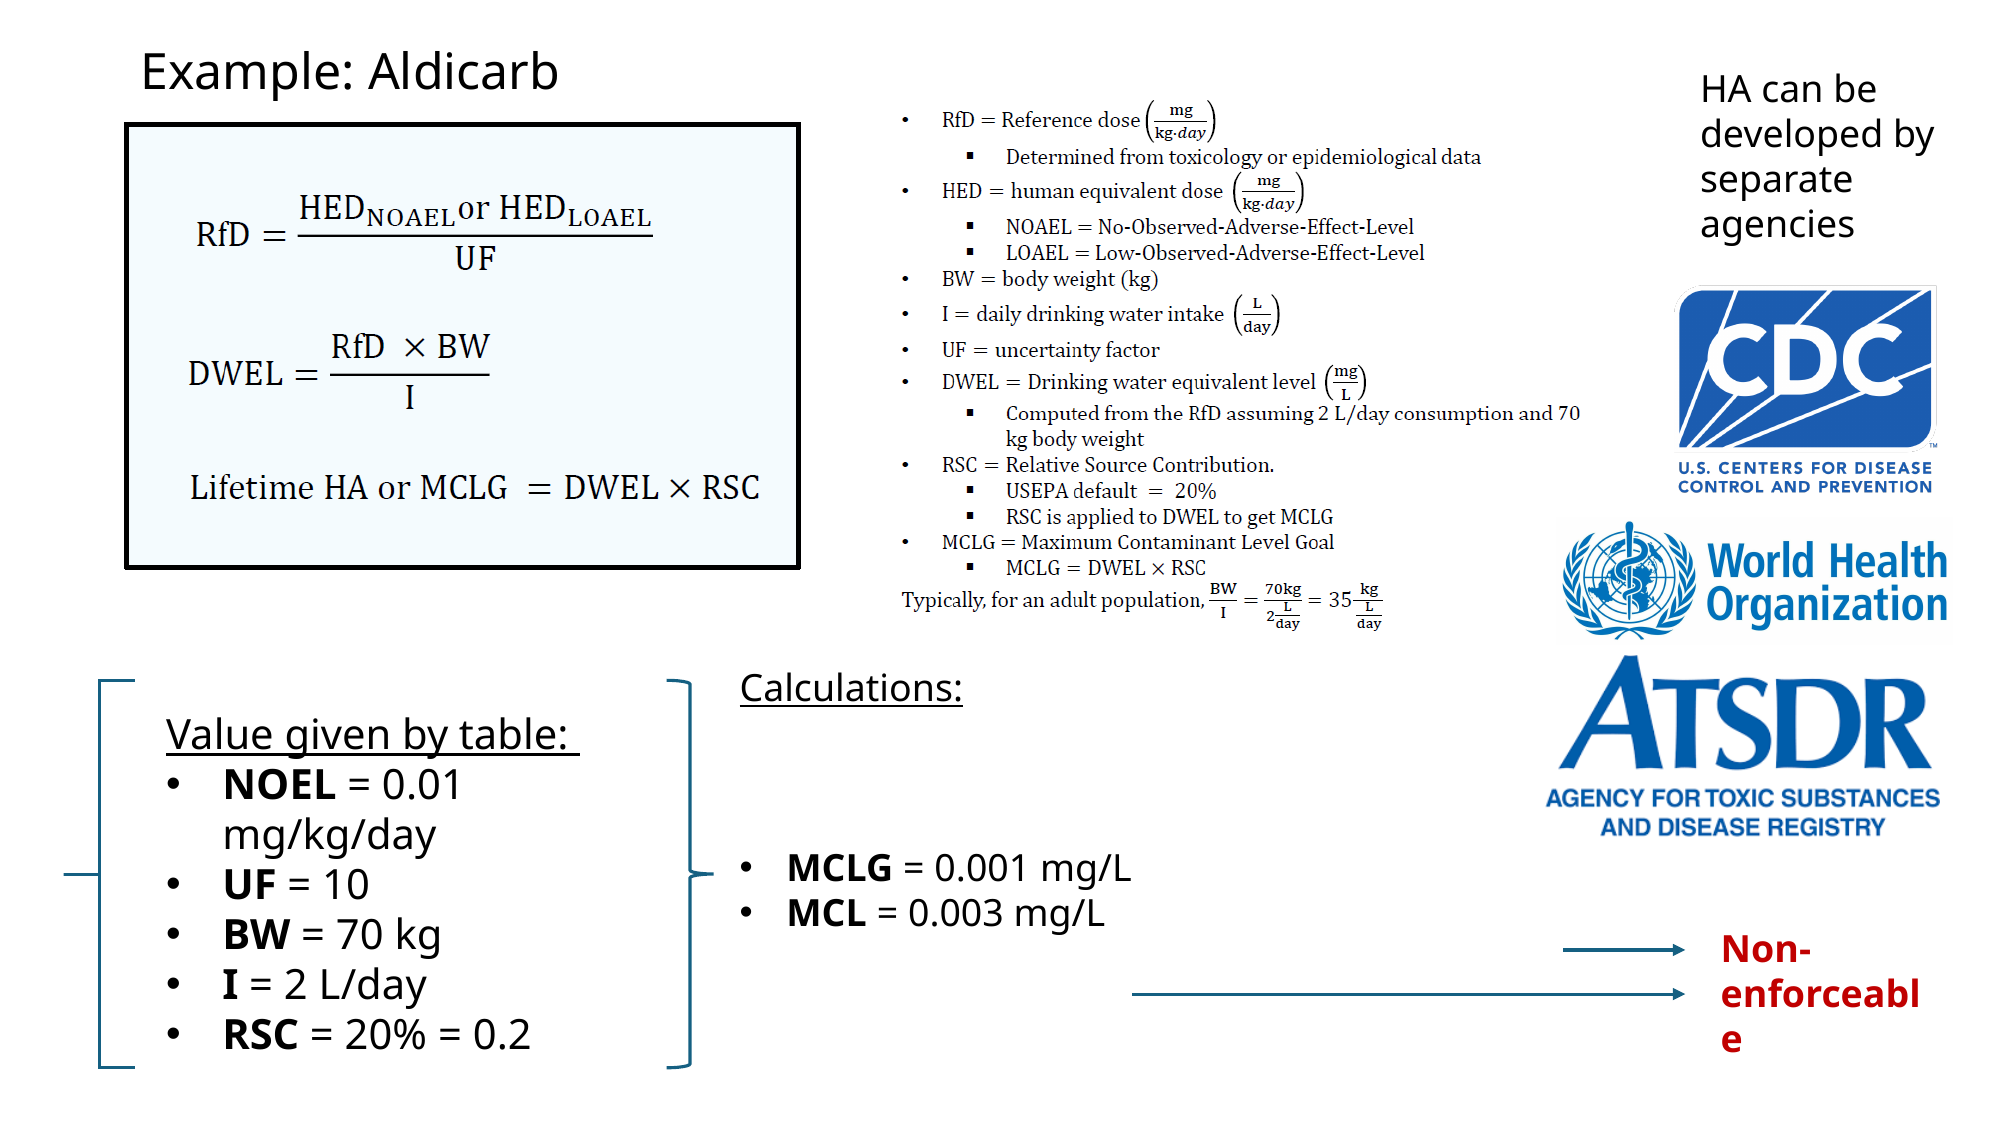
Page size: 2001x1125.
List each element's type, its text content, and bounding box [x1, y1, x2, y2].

picture [1658, 273, 1954, 506]
picture [76, 88, 1954, 838]
text_box Non-enforceable [1705, 917, 1953, 1067]
text_box [63, 679, 135, 1069]
text_box [666, 678, 714, 1070]
title Example: Aldicarb [125, 43, 1851, 104]
text_box Value given by table: NOEL = 0.01 mg/kg/day UF = 10 BW = 70 kg I = 2 L/day RSC = 20% = 0.2 [151, 700, 664, 1066]
text_box HA can be developed by separate agencies [1685, 57, 1952, 252]
